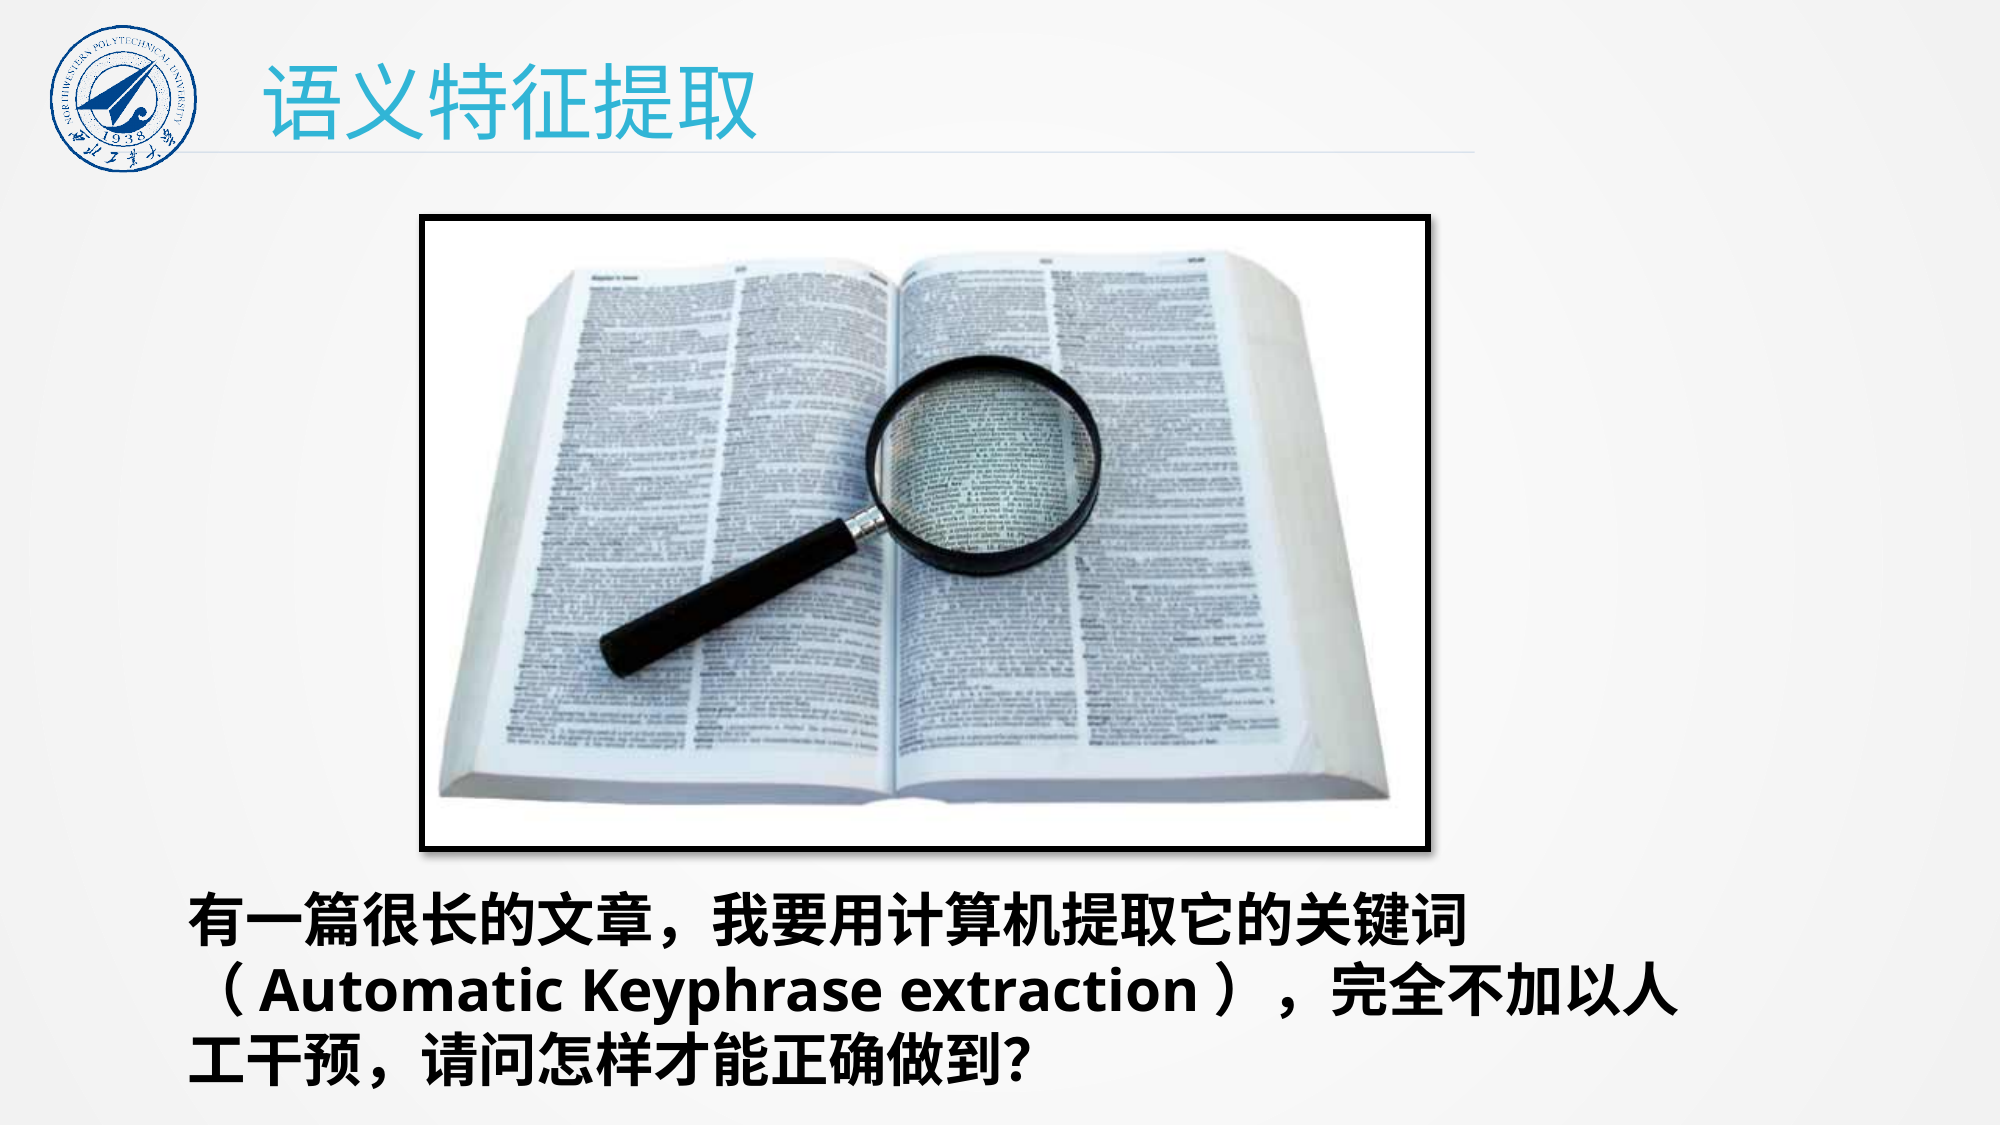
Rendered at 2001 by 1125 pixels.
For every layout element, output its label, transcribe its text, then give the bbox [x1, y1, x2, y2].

picture [49, 25, 197, 173]
text_box 有一篇很长的文章，我要用计算机提取它的关键词（Automatic Keyphrase extraction），完全不加以人工干预，请问怎样才能正确做到？ [172, 875, 1742, 1101]
text_box 语义特征提取 [245, 42, 1520, 158]
picture [424, 220, 1425, 846]
